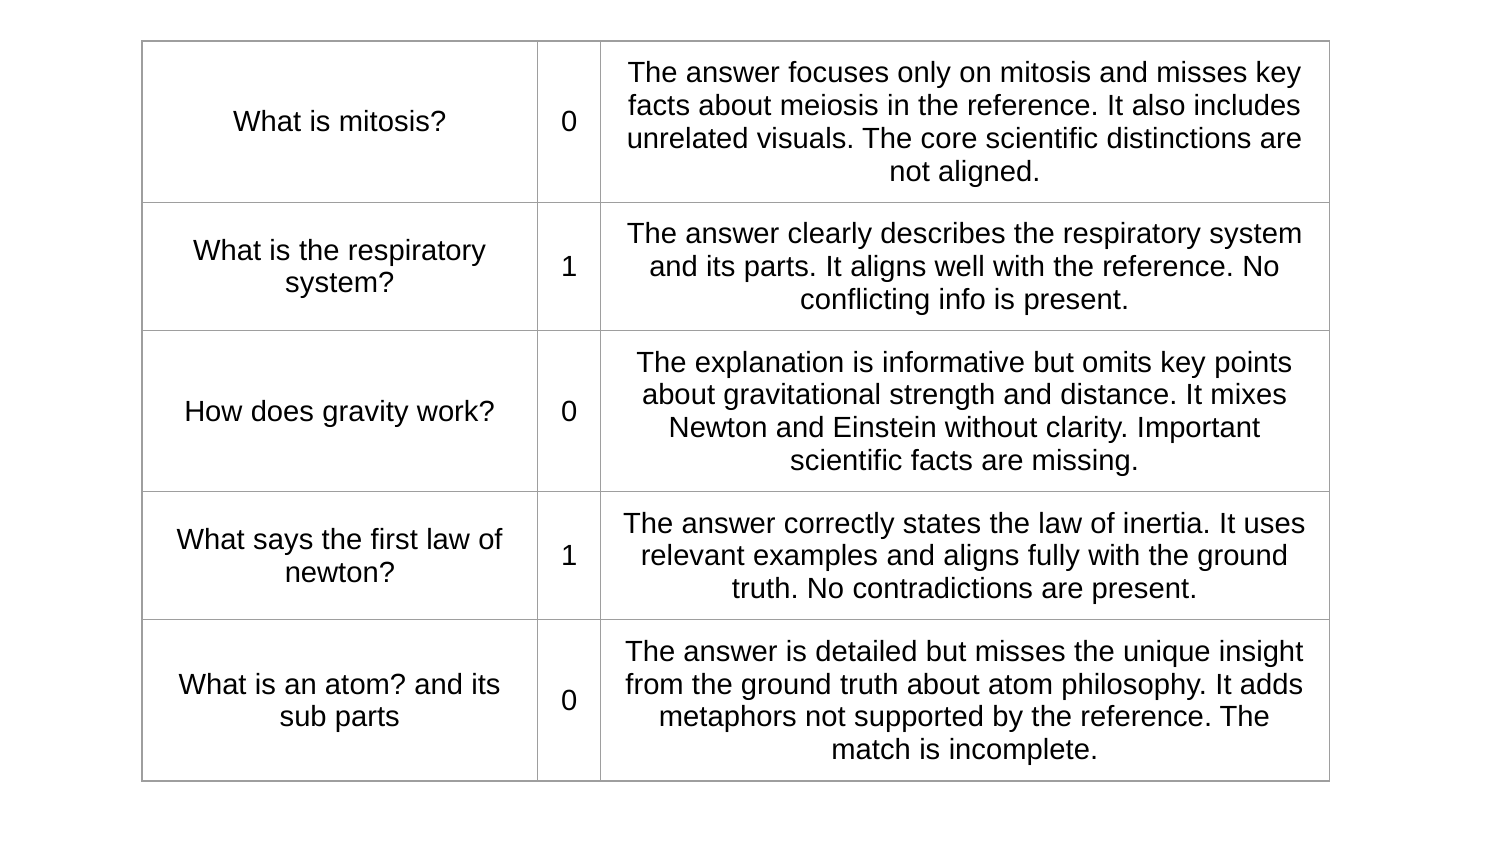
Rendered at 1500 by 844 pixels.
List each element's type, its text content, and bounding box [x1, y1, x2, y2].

table_cell What is an atom? and its sub parts [143, 620, 537, 780]
table_header 0 [538, 42, 600, 202]
table_cell The explanation is informative but omits key points about gravitational strength and distance. It mixes Newton and Einstein without clarity. Important scientific facts are missing. [601, 331, 1329, 491]
table_cell The answer clearly describes the respiratory system and its parts. It aligns well with the reference. No conflicting info is present. [601, 203, 1329, 330]
table_cell How does gravity work? [143, 331, 537, 491]
table_cell 0 [538, 620, 600, 780]
table_cell What is the respiratory system? [143, 203, 537, 330]
table_cell The answer is detailed but misses the unique insight from the ground truth about atom philosophy. It adds metaphors not supported by the reference. The match is incomplete. [601, 620, 1329, 780]
table_header The answer focuses only on mitosis and misses key facts about meiosis in the reference. It also includes unrelated visuals. The core scientific distinctions are not aligned. [601, 42, 1329, 202]
table_cell The answer correctly states the law of inertia. It uses relevant examples and aligns fully with the ground truth. No contradictions are present. [601, 492, 1329, 619]
table_cell What says the first law of newton? [143, 492, 537, 619]
table_header What is mitosis? [143, 42, 537, 202]
table_cell 1 [538, 203, 600, 330]
table_cell 1 [538, 492, 600, 619]
table_cell 0 [538, 331, 600, 491]
